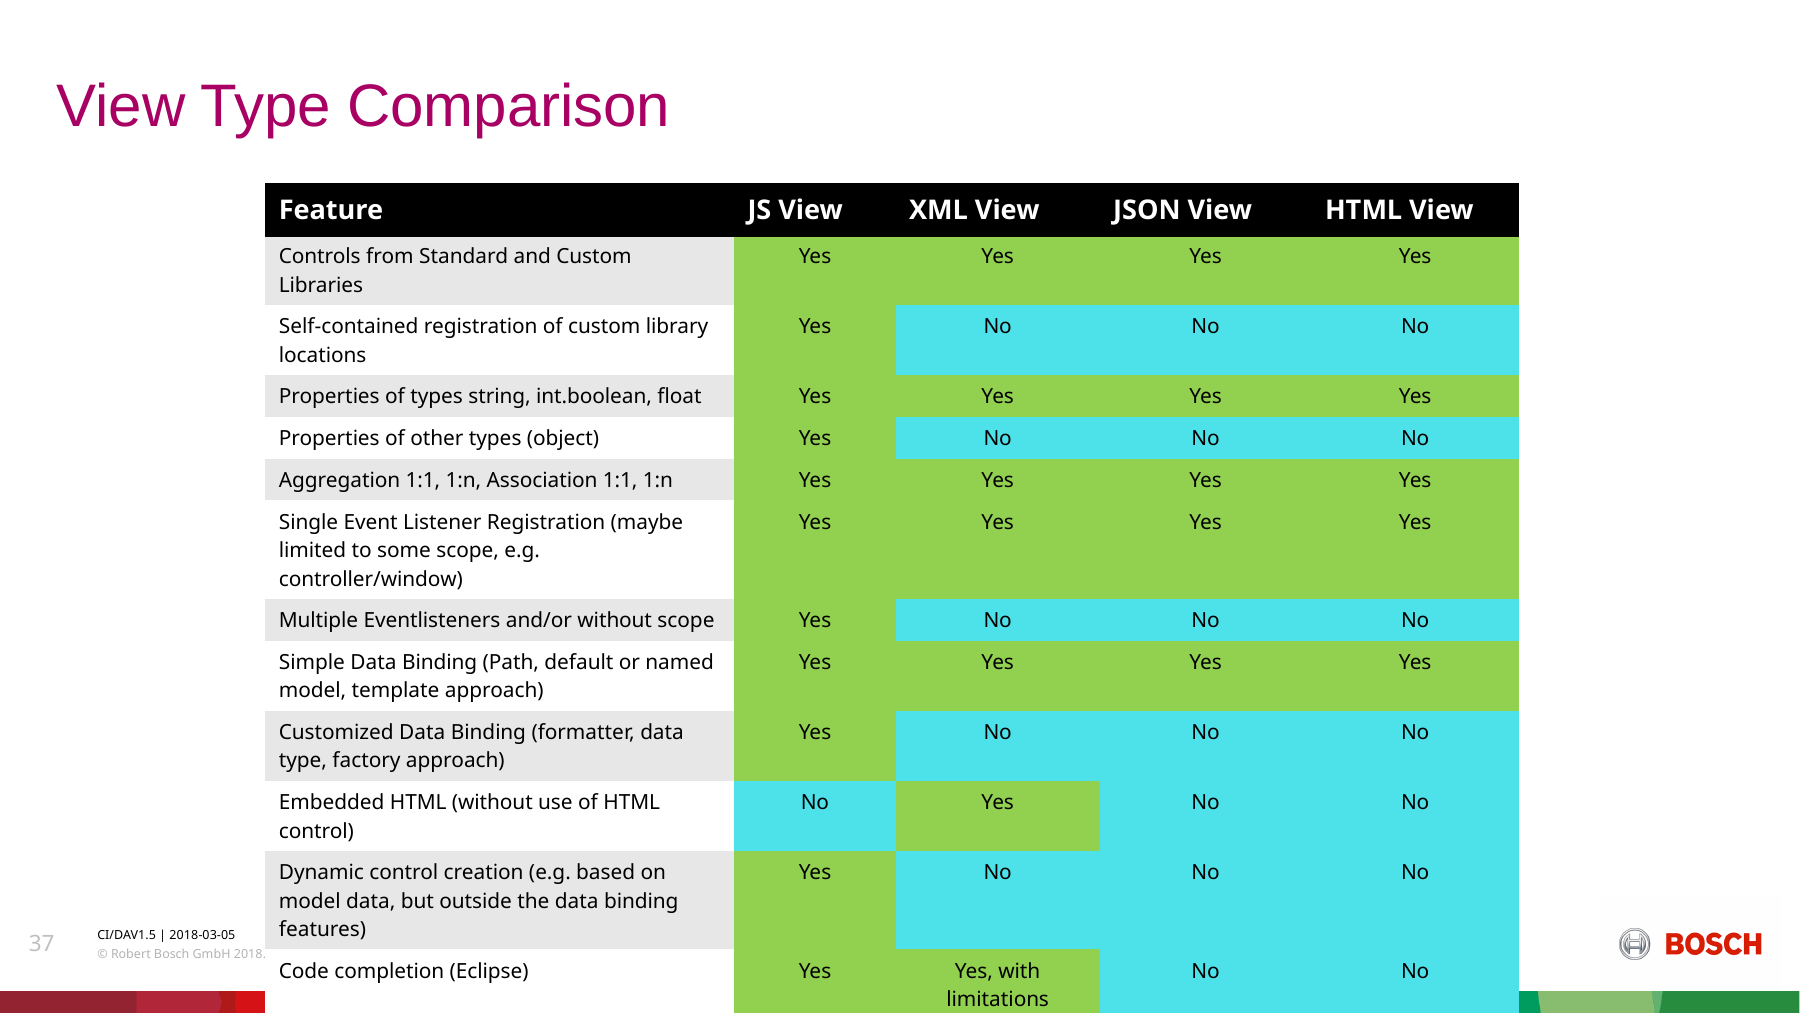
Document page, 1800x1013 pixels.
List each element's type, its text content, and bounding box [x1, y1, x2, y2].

table_cell No [1312, 305, 1519, 375]
table_cell Single Event Listener Registration (maybe limited to some scope, e.g. controller/window) [265, 500, 734, 599]
table_cell Yes [734, 711, 896, 781]
table_cell Yes [734, 305, 896, 375]
table_cell Yes [1312, 375, 1519, 417]
table_cell Yes [734, 599, 896, 641]
table_cell Properties of types string, int.boolean, float [265, 375, 734, 417]
table_cell No [1312, 417, 1519, 459]
table_cell No [1100, 711, 1312, 781]
table_cell Yes [1100, 375, 1312, 417]
table_cell Simple Data Binding (Path, default or named model, template approach) [265, 641, 734, 711]
table_cell No [1100, 305, 1312, 375]
table_header JS View [734, 186, 896, 233]
table_cell Controls from Standard and Custom Libraries [265, 237, 734, 305]
table_cell No [896, 851, 1100, 949]
table_cell No [1312, 711, 1519, 781]
table_cell Dynamic control creation (e.g. based on model data, but outside the data binding features) [265, 851, 734, 949]
table_cell Yes [1100, 641, 1312, 711]
table_cell No [1100, 599, 1312, 641]
table_cell Yes [896, 781, 1100, 851]
table_cell Yes [896, 237, 1100, 305]
table_cell Yes [734, 949, 896, 1013]
table_cell Customized Data Binding (formatter, data type, factory approach) [265, 711, 734, 781]
table_cell Aggregation 1:1, 1:n, Association 1:1, 1:n [265, 459, 734, 500]
table_cell No [1100, 417, 1312, 459]
table_cell Yes [896, 500, 1100, 599]
table_header XML View [896, 186, 1100, 233]
table_cell No [1100, 949, 1312, 1013]
table_cell Multiple Eventlisteners and/or without scope [265, 599, 734, 641]
table_cell No [1312, 781, 1519, 851]
table_cell Embedded HTML (without use of HTML control) [265, 781, 734, 851]
table_cell Yes [734, 375, 896, 417]
table_cell Yes [734, 851, 896, 949]
table_cell Self-contained registration of custom library locations [265, 305, 734, 375]
table_cell Properties of other types (object) [265, 417, 734, 459]
table_cell Yes [896, 375, 1100, 417]
table_cell No [1312, 851, 1519, 949]
table_cell Yes [734, 500, 896, 599]
table_cell Yes [896, 641, 1100, 711]
table_header Feature [265, 186, 734, 233]
table_cell Yes [734, 417, 896, 459]
table_cell Yes [1312, 641, 1519, 711]
table_cell No [1312, 599, 1519, 641]
table_cell No [896, 417, 1100, 459]
table_cell No [1312, 949, 1519, 1013]
table_cell Yes [1100, 459, 1312, 500]
table_cell No [896, 599, 1100, 641]
table_cell No [1100, 851, 1312, 949]
table_cell Yes [734, 237, 896, 305]
table_cell Code completion (Eclipse) [265, 949, 734, 1013]
table_cell Yes [1312, 500, 1519, 599]
table_cell Yes [896, 459, 1100, 500]
title View Type Comparison [56, 75, 1406, 140]
table_cell Yes, with limitations [896, 949, 1100, 1013]
picture [1519, 991, 1800, 1013]
table_cell No [896, 305, 1100, 375]
table_cell Yes [734, 459, 896, 500]
table_cell Yes [1100, 500, 1312, 599]
table_cell Yes [1312, 459, 1519, 500]
table_cell No [896, 711, 1100, 781]
table_cell Yes [1100, 237, 1312, 305]
table_cell Yes [734, 641, 896, 711]
table_cell No [734, 781, 896, 851]
picture [0, 991, 265, 1013]
table_header HTML View [1312, 186, 1519, 233]
table_cell No [1100, 781, 1312, 851]
table_cell Yes [1312, 237, 1519, 305]
table_header JSON View [1100, 186, 1312, 233]
